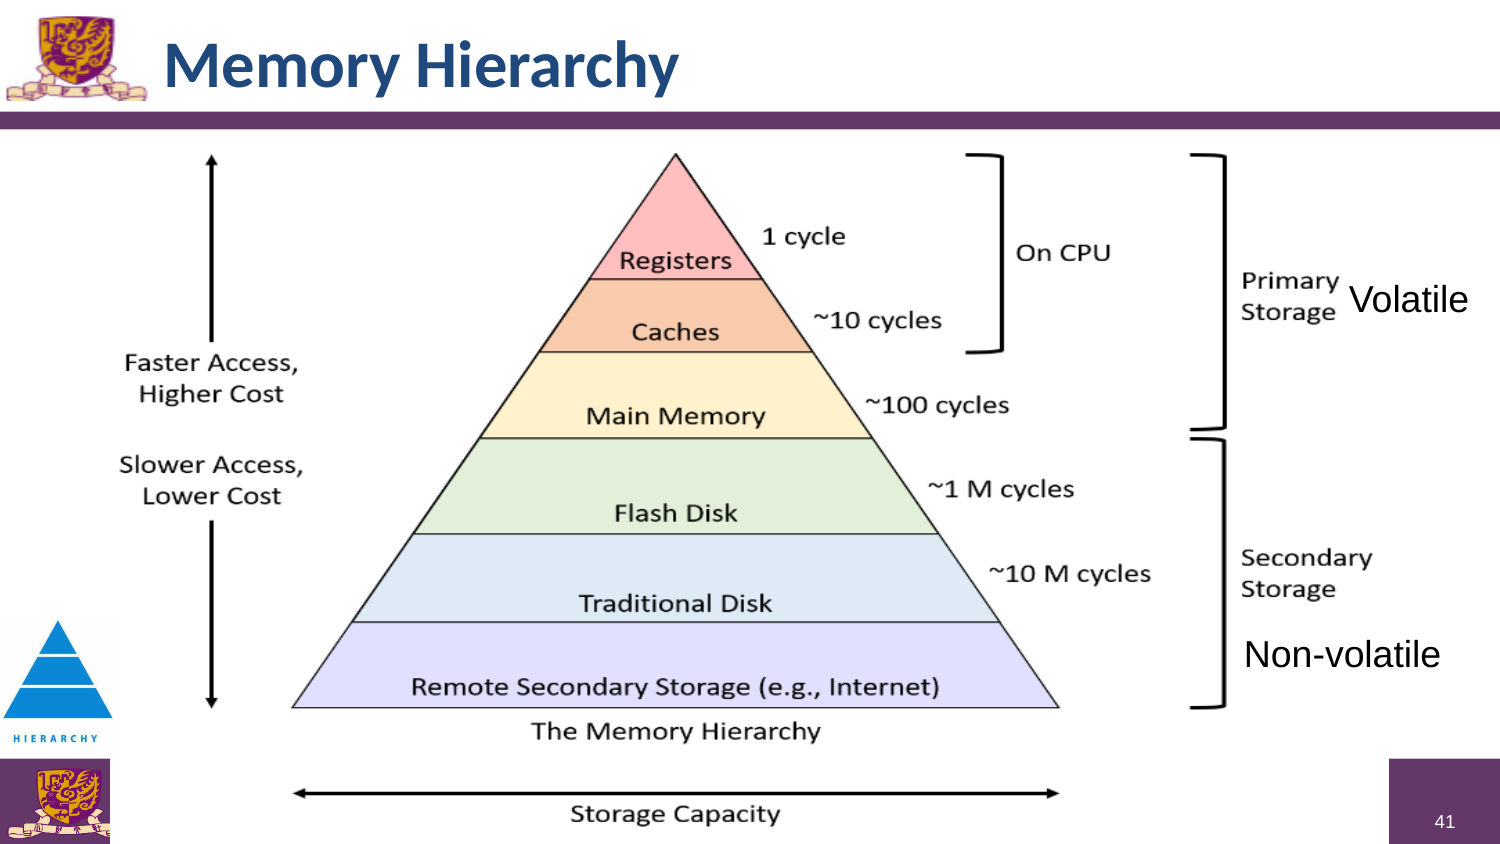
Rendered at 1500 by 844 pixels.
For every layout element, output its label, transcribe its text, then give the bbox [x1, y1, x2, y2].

title Memory Hierarchy [148, 17, 1482, 104]
slide_number 41 [1393, 802, 1471, 844]
picture [0, 137, 1390, 844]
text_box Volatile [1393, 267, 1484, 327]
text_box Non-volatile [1393, 622, 1456, 683]
picture [5, 15, 152, 101]
